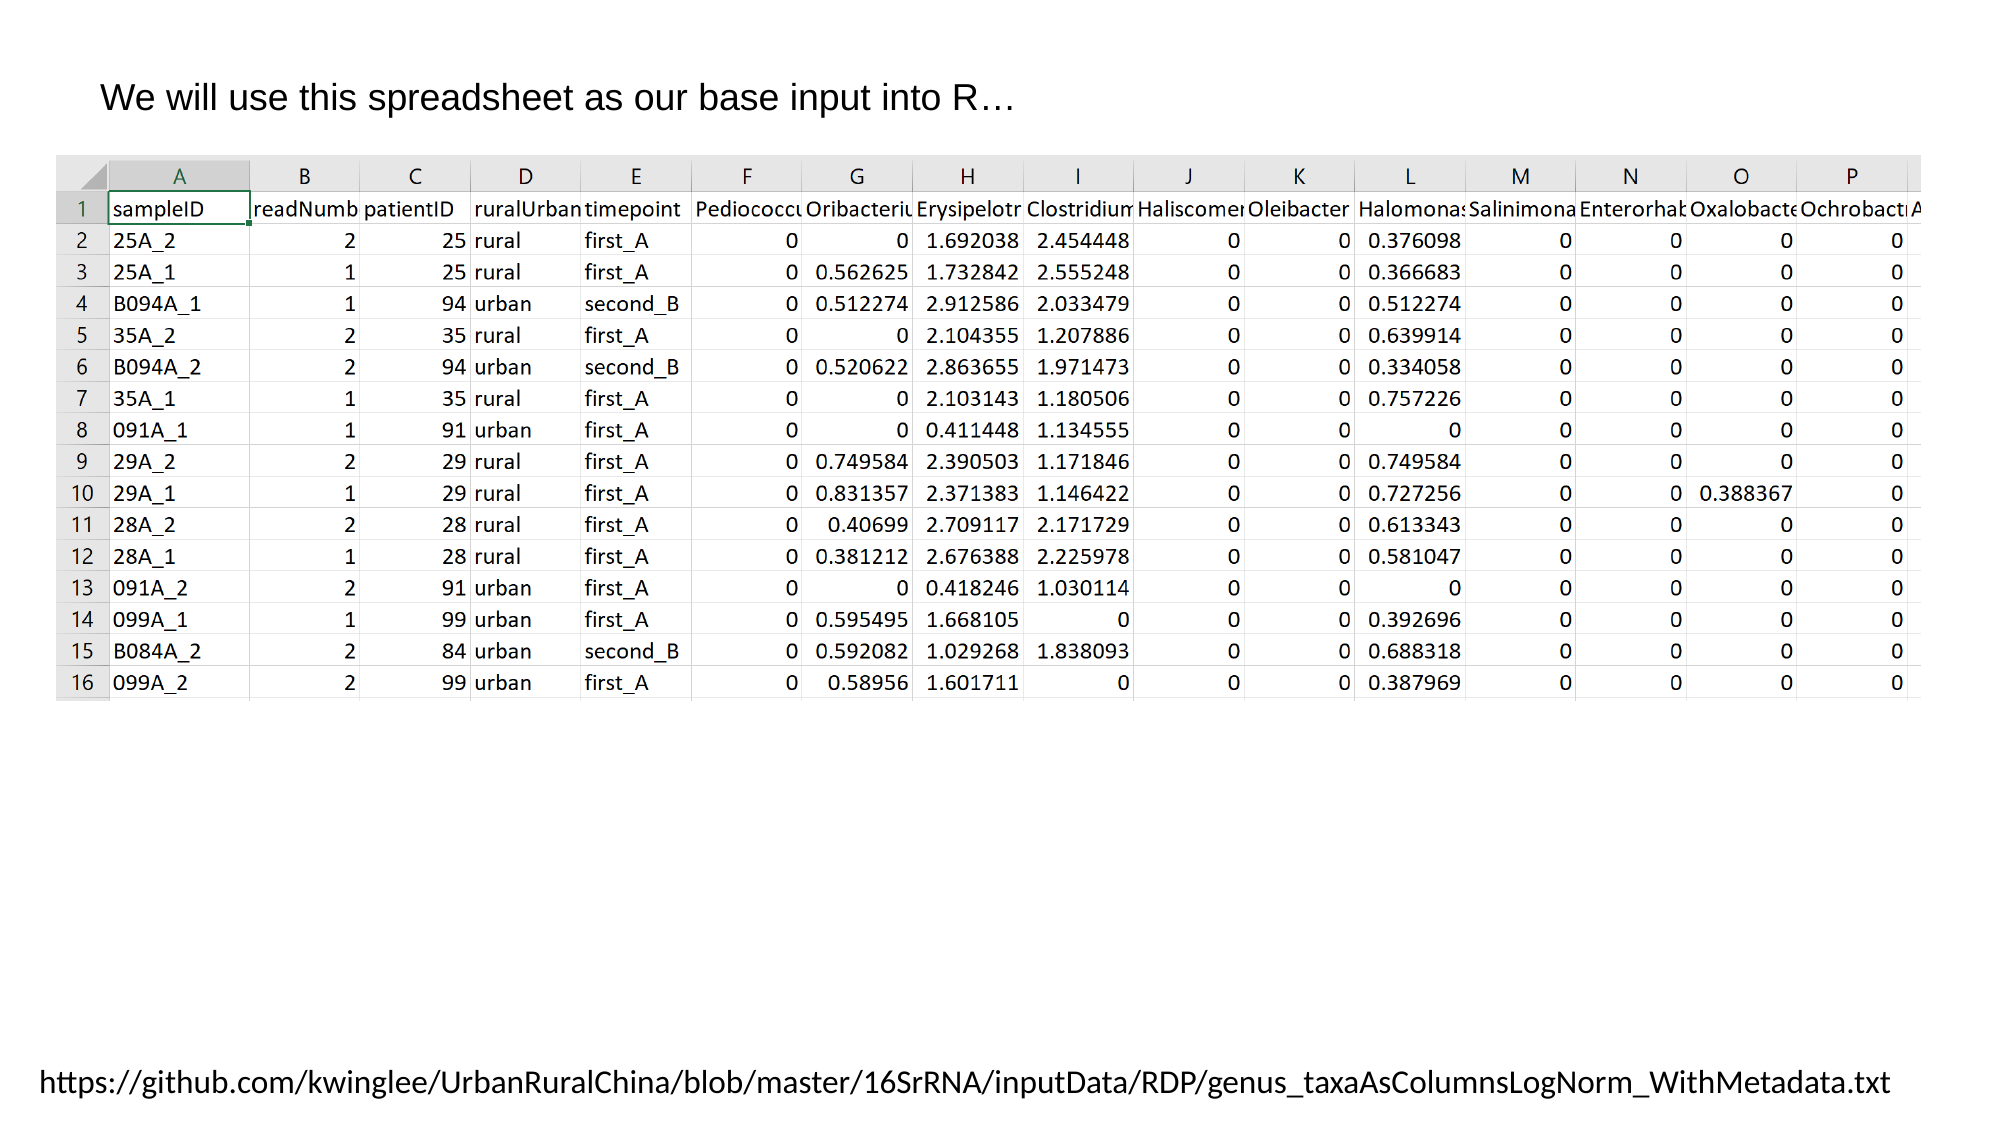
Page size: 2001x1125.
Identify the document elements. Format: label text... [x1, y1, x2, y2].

text_box We will use this spreadsheet as our base input into R… [85, 65, 1032, 126]
text_box https://github.com/kwinglee/UrbanRuralChina/blob/master/16SrRNA/inputData/RDP/genus_taxaAsColumnsLogNorm_WithMetadata.txt [24, 1052, 2000, 1108]
picture [56, 155, 1921, 701]
